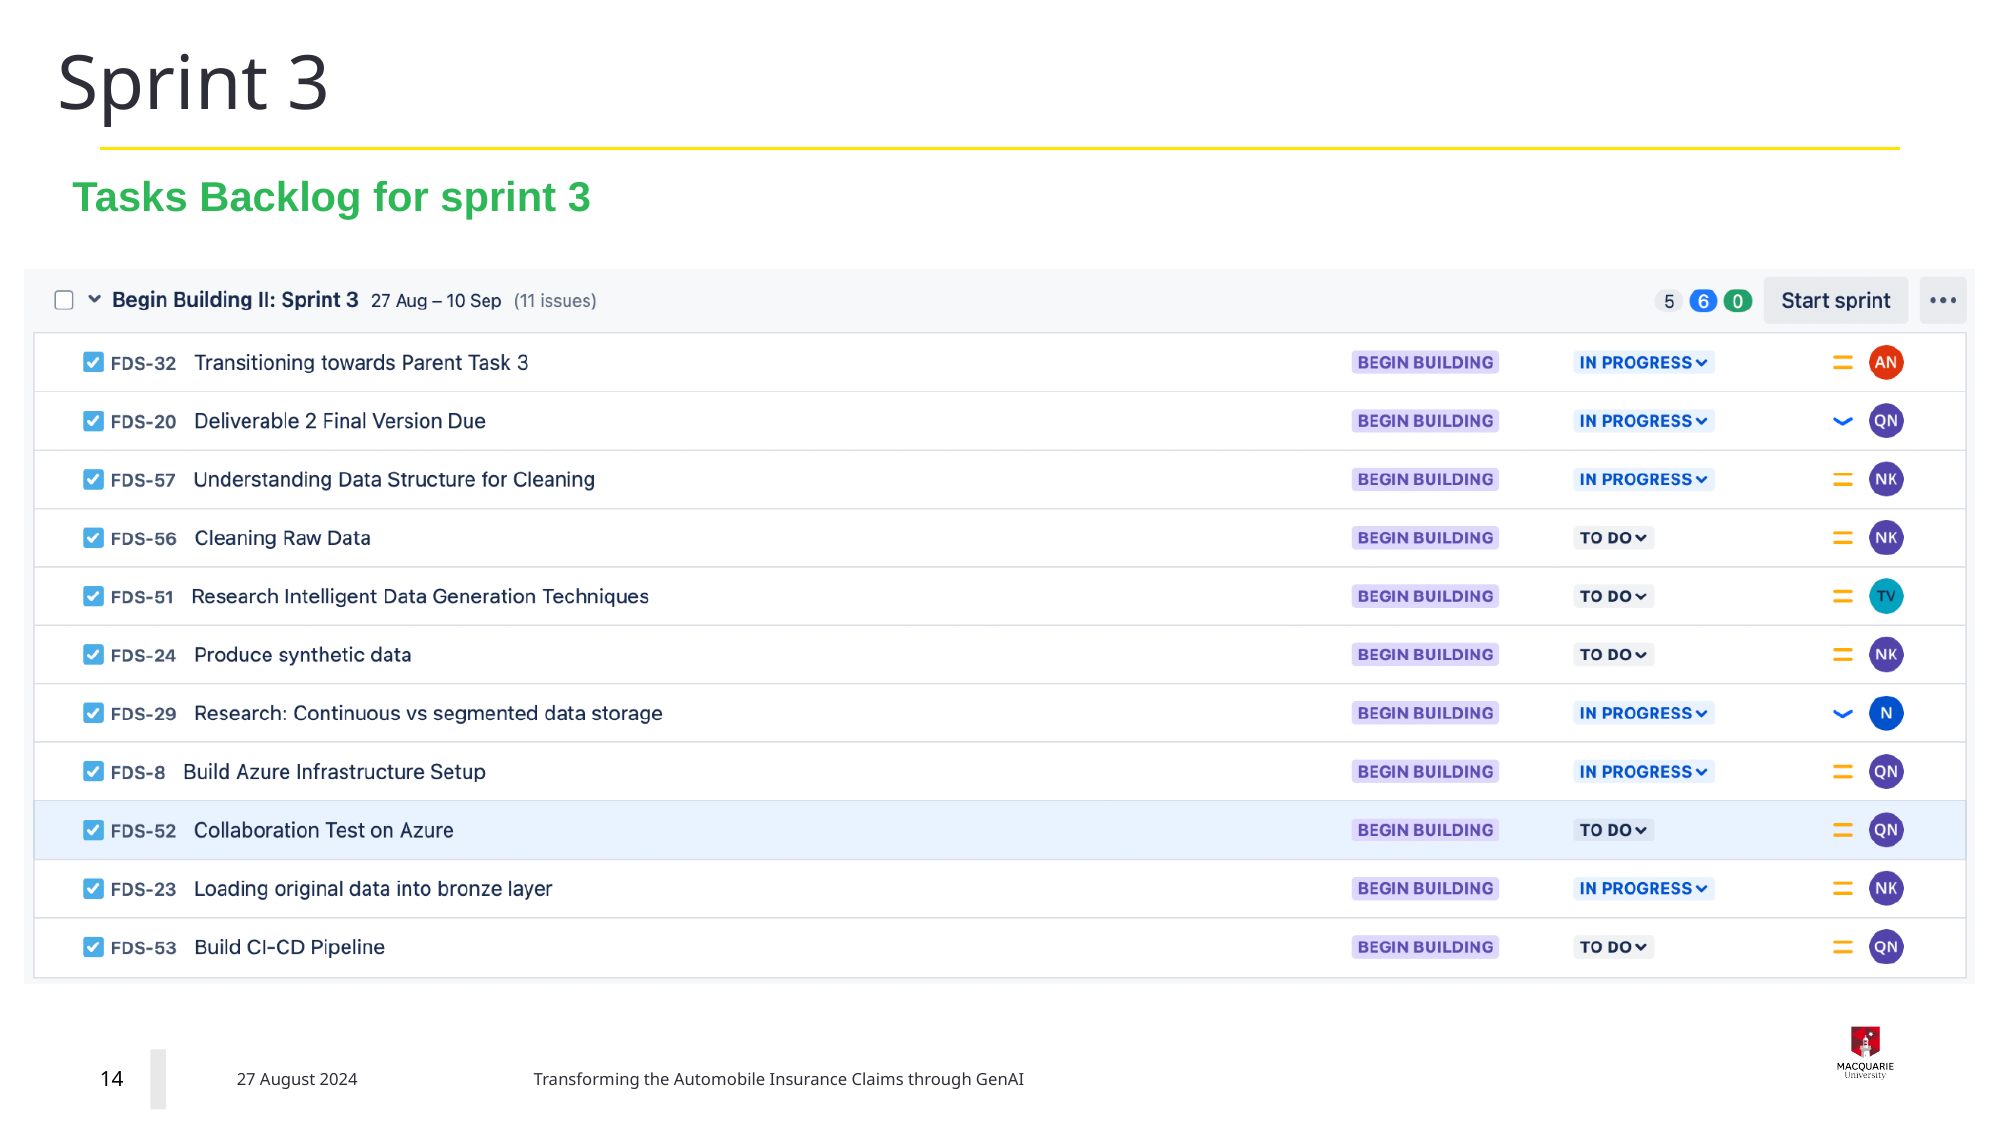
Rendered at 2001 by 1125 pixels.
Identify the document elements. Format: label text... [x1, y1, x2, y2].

text_box Tasks Backlog for sprint 3 [57, 154, 716, 251]
picture [24, 269, 1976, 985]
picture [1823, 1015, 1908, 1091]
slide_number ‹#› [99, 1049, 175, 1110]
title Sprint 3 [57, 34, 1900, 148]
